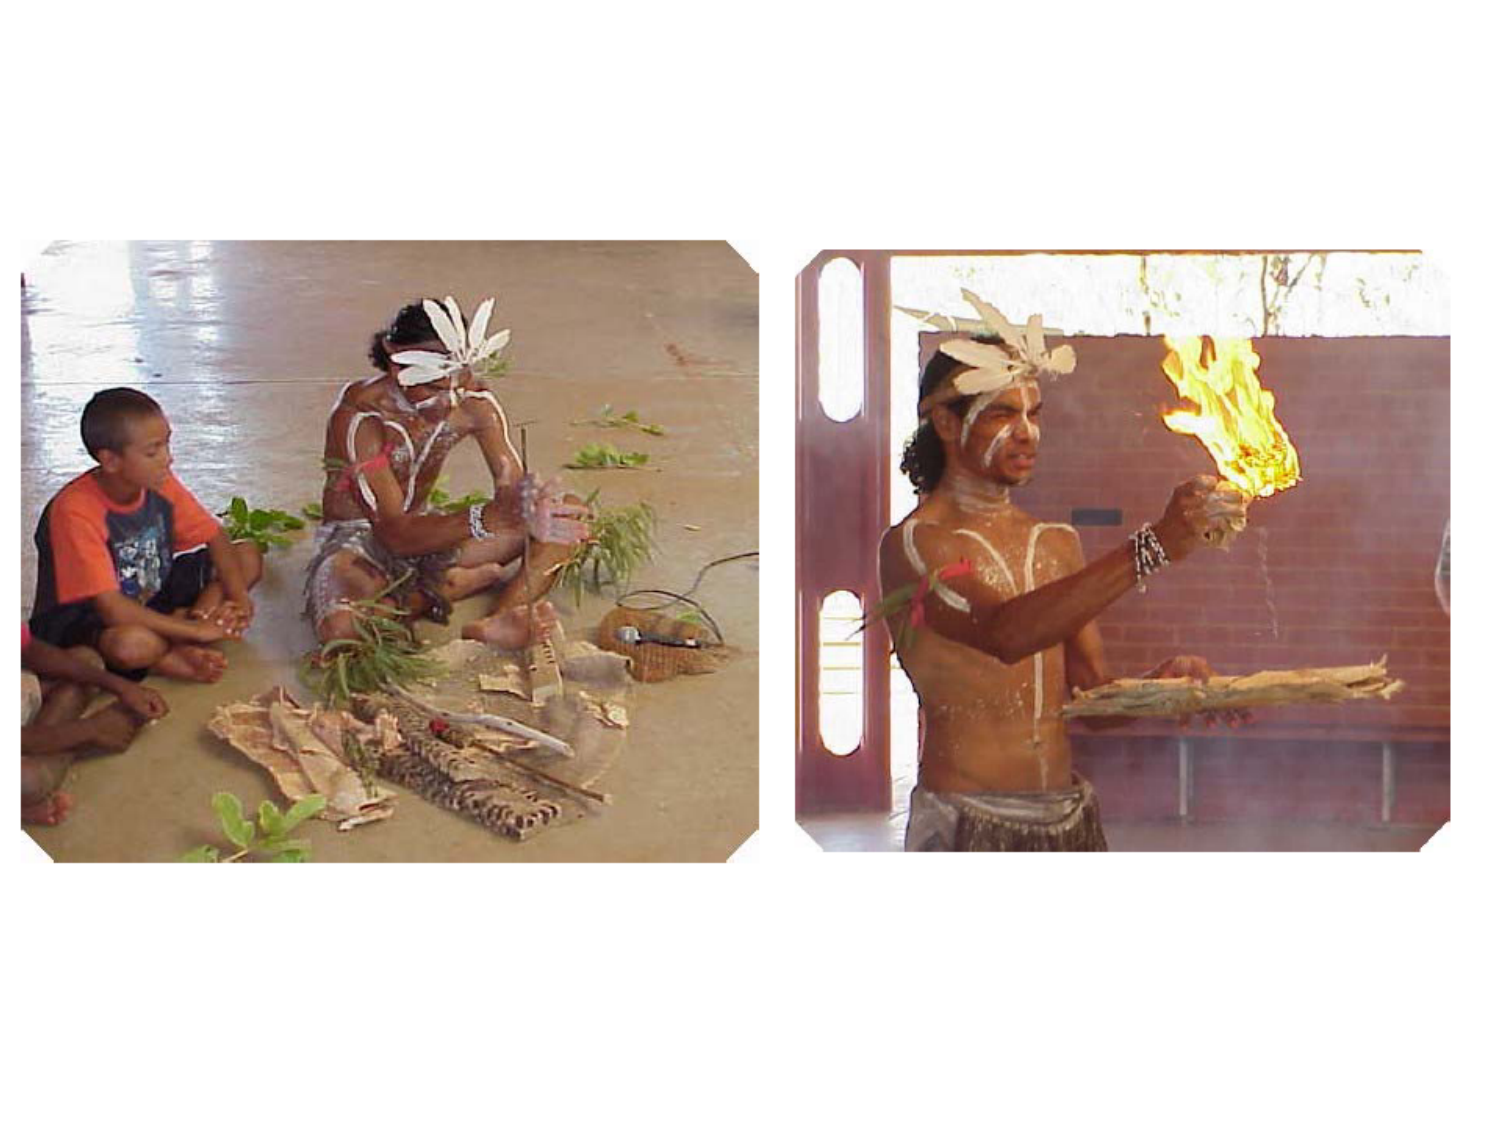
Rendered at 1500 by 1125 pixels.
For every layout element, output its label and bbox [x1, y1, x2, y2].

picture [18, 231, 1482, 894]
